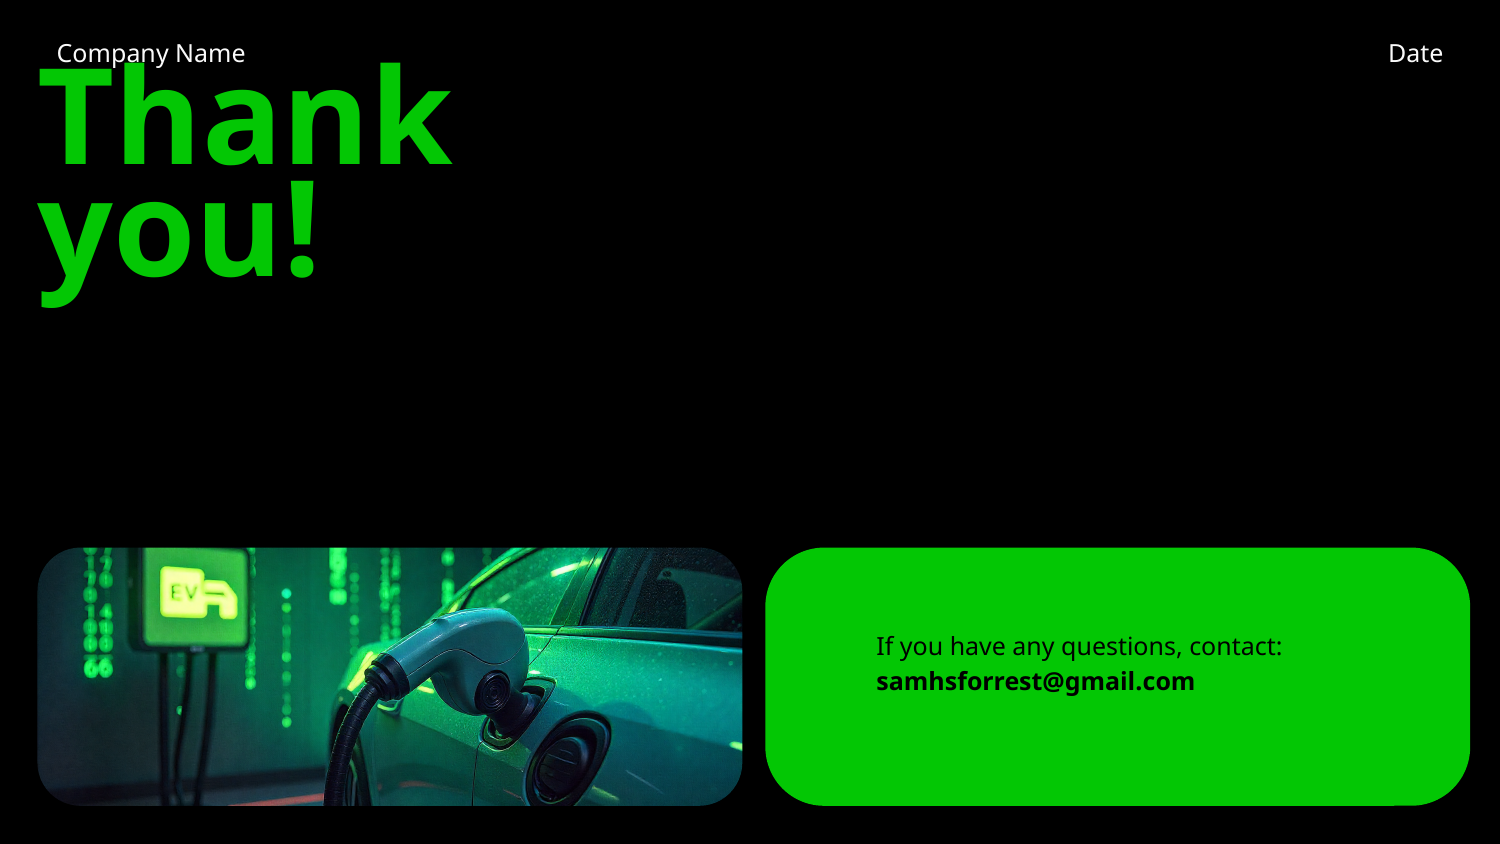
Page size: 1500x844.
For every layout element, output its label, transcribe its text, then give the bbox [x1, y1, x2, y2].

subtitle If you have any questions, contact: samhsforrest@gmail.com [876, 626, 1365, 756]
subtitle Company Name [56, 37, 345, 49]
picture [37, 547, 743, 807]
title Thank you! [37, 75, 743, 359]
subtitle Date [1241, 37, 1444, 49]
